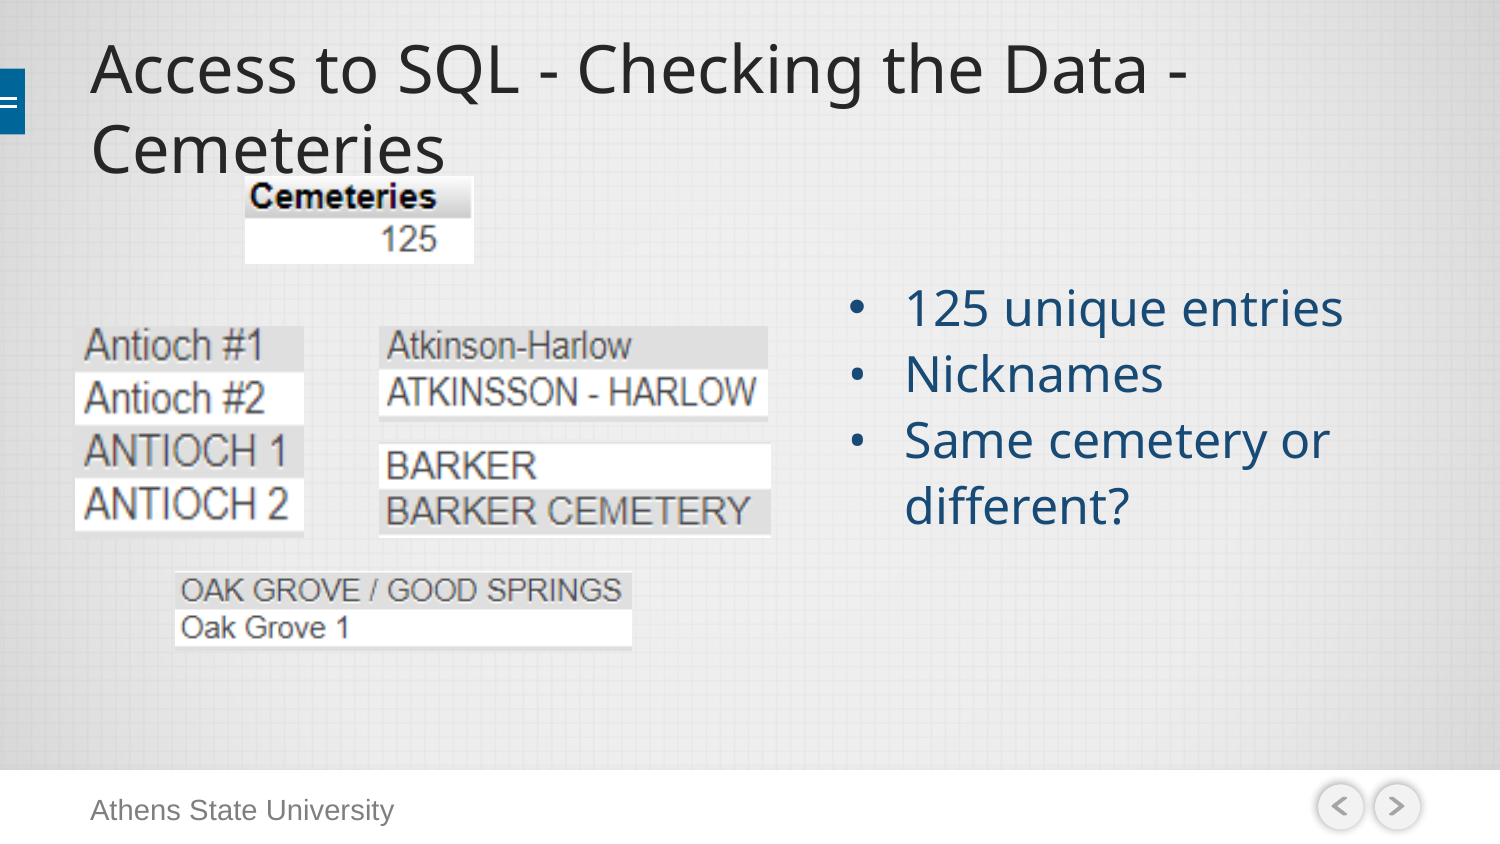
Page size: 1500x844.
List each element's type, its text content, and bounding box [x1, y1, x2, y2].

title Access to SQL - Checking the Data - Cemeteries [75, 71, 1425, 142]
text_box 125 unique entries Nicknames Same cemetery or different? [833, 255, 1410, 638]
picture [0, 0, 1500, 770]
footer Athens State University [75, 784, 1163, 833]
